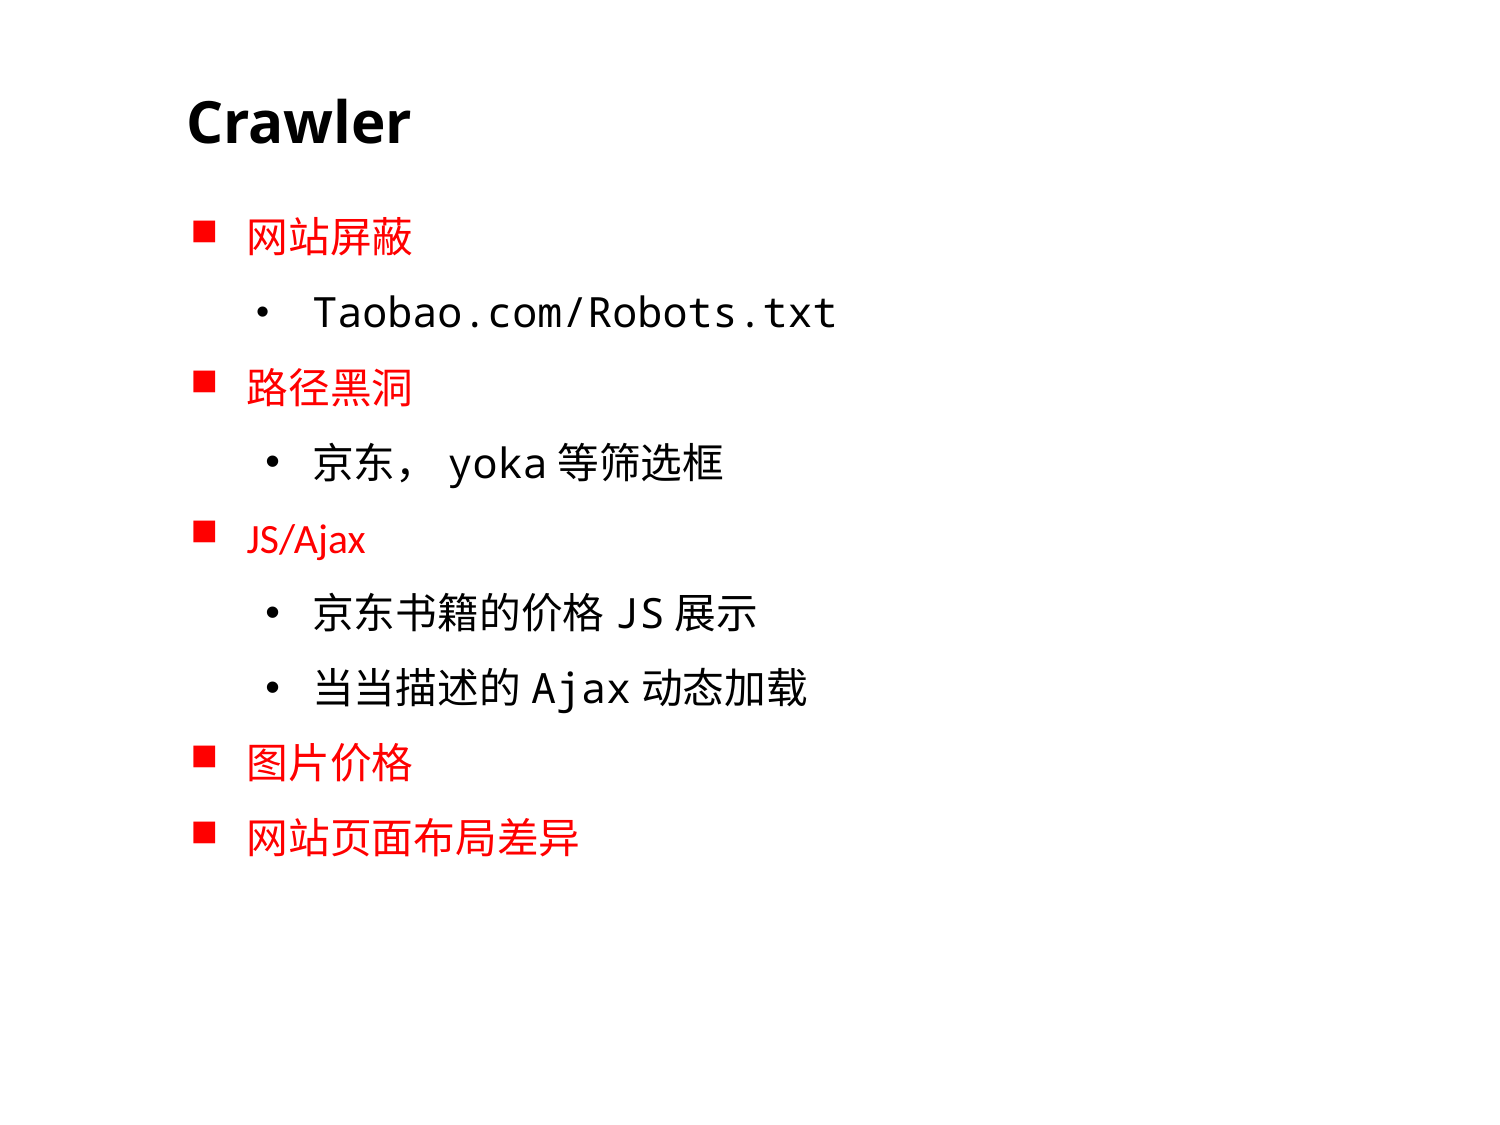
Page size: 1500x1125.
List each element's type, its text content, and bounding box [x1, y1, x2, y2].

text_box 网站屏蔽 Taobao.com/Robots.txt 路径黑洞 京东，yoka等筛选框 JS/Ajax 京东书籍的价格JS展示 当当描述的Ajax动态加载 图片价格 网站页面布局差异 [175, 178, 1223, 967]
text_box Crawler [171, 77, 1500, 209]
